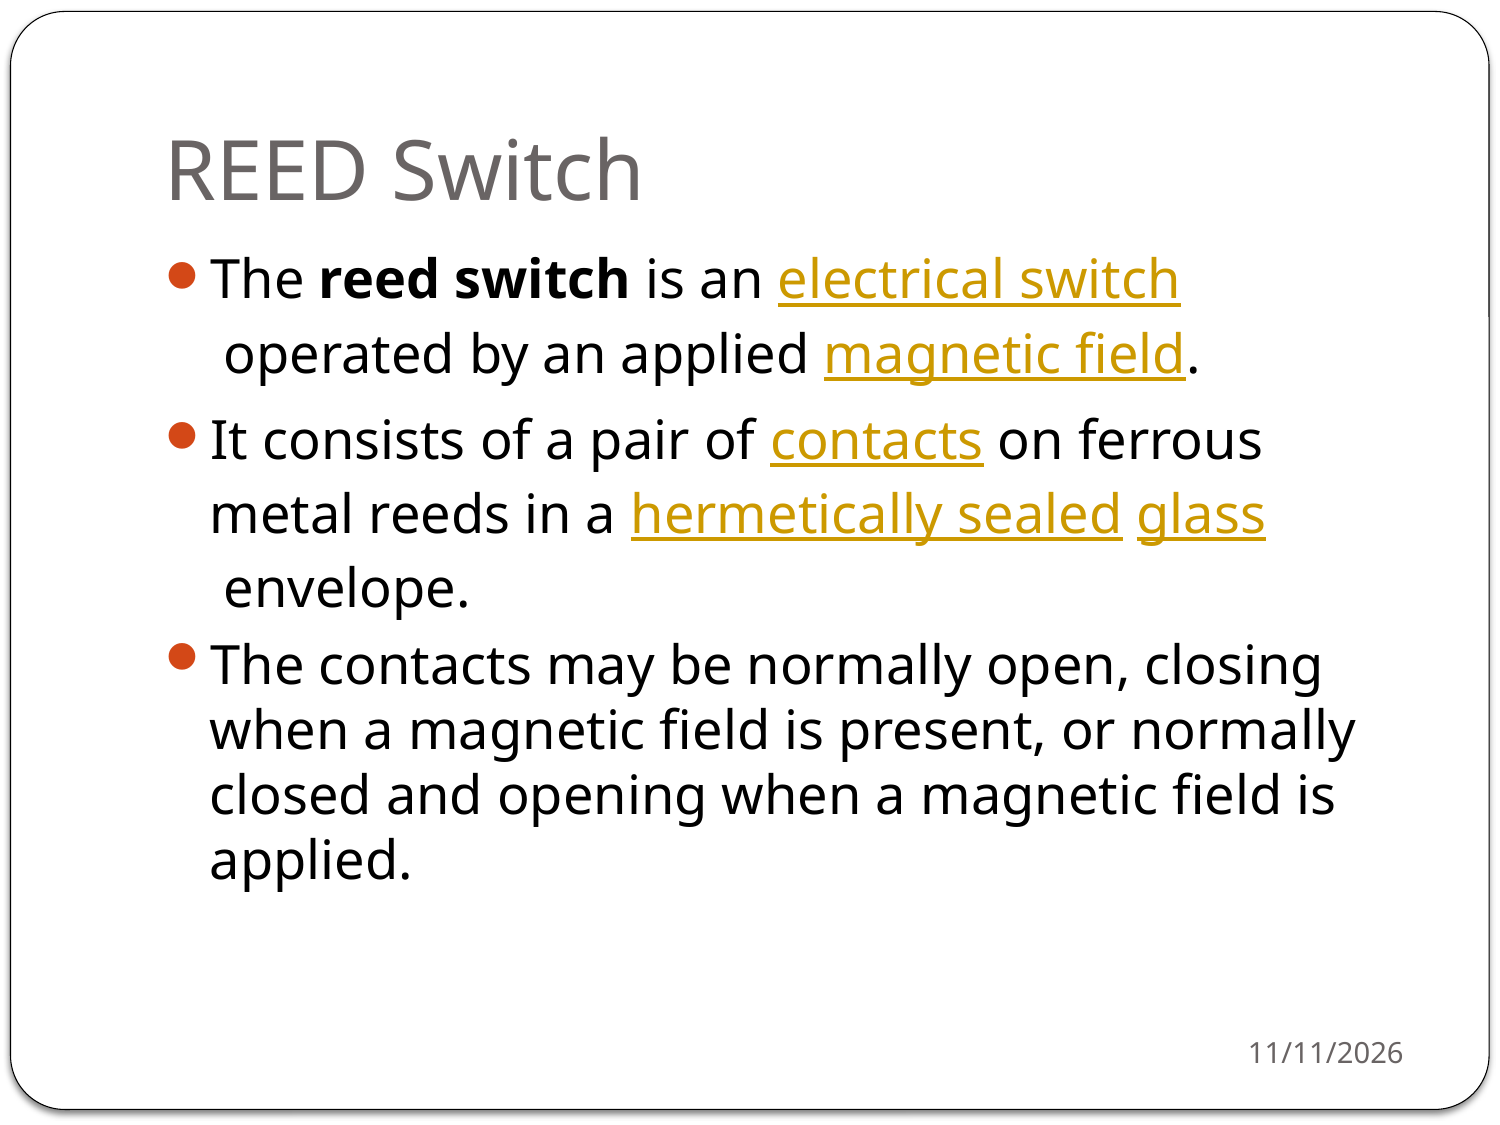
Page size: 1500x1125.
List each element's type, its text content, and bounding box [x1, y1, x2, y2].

list The reed switch is an electrical switch operated by an applied magnetic field. It consists of a pair of contacts on ferrous metal reeds in a hermetically sealed glass envelope. The contacts may be normally open, closing when a magnetic field is present, or normally closed and opening when a magnetic field is applied. [150, 237, 1425, 988]
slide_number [1012, 1015, 1419, 1094]
title REED Switch [150, 45, 1425, 233]
